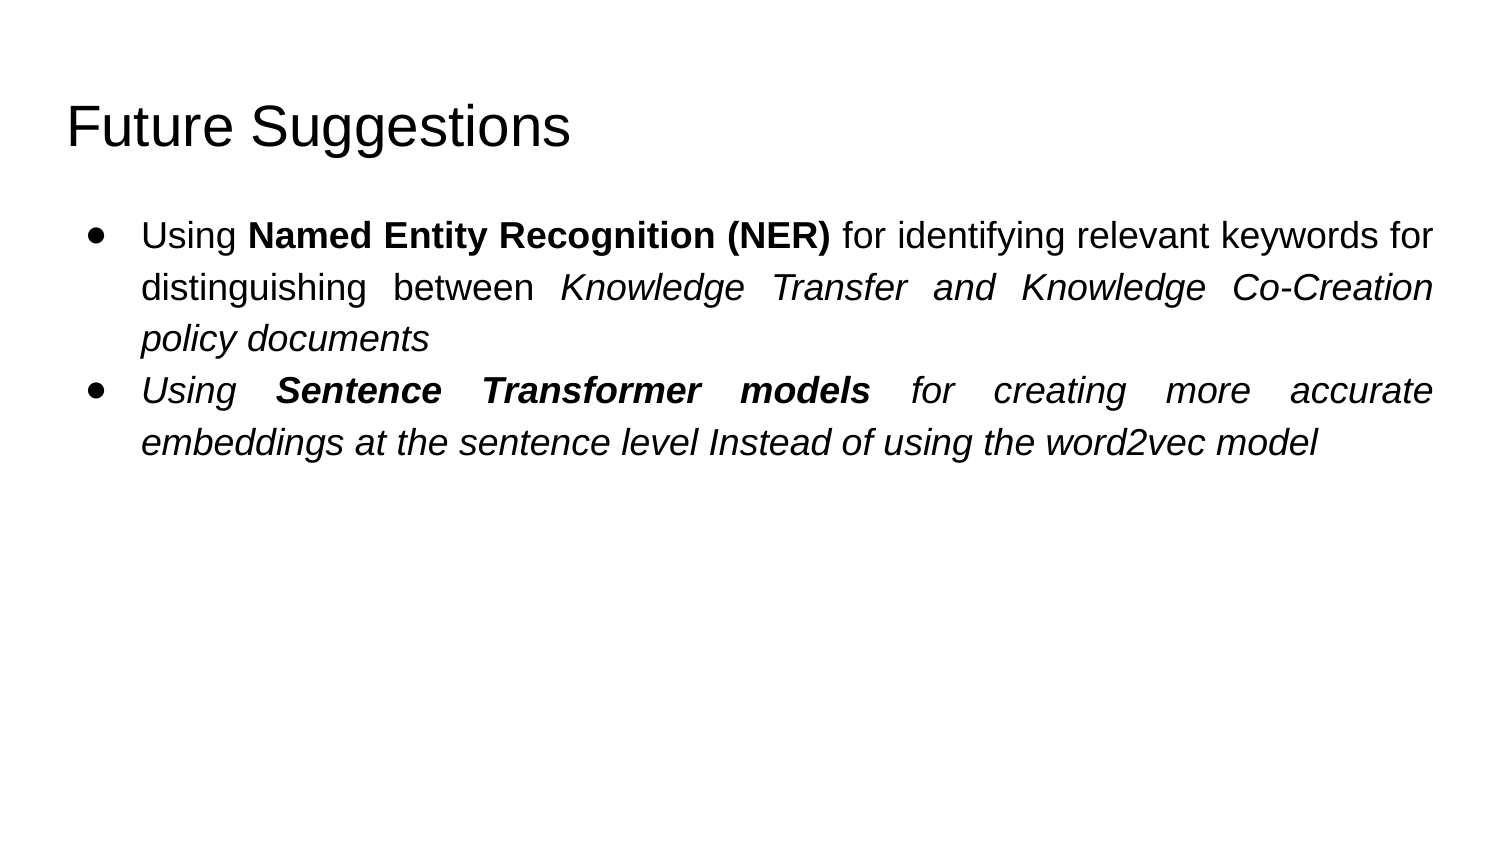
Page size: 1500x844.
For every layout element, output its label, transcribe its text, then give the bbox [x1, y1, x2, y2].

title Future Suggestions [51, 72, 1449, 167]
list Using Named Entity Recognition (NER) for identifying relevant keywords for distinguishing between Knowledge Transfer and Knowledge Co-Creation policy documents Using Sentence Transformer models for creating more accurate embeddings at the sentence level Instead of using the word2vec model [51, 189, 1449, 750]
